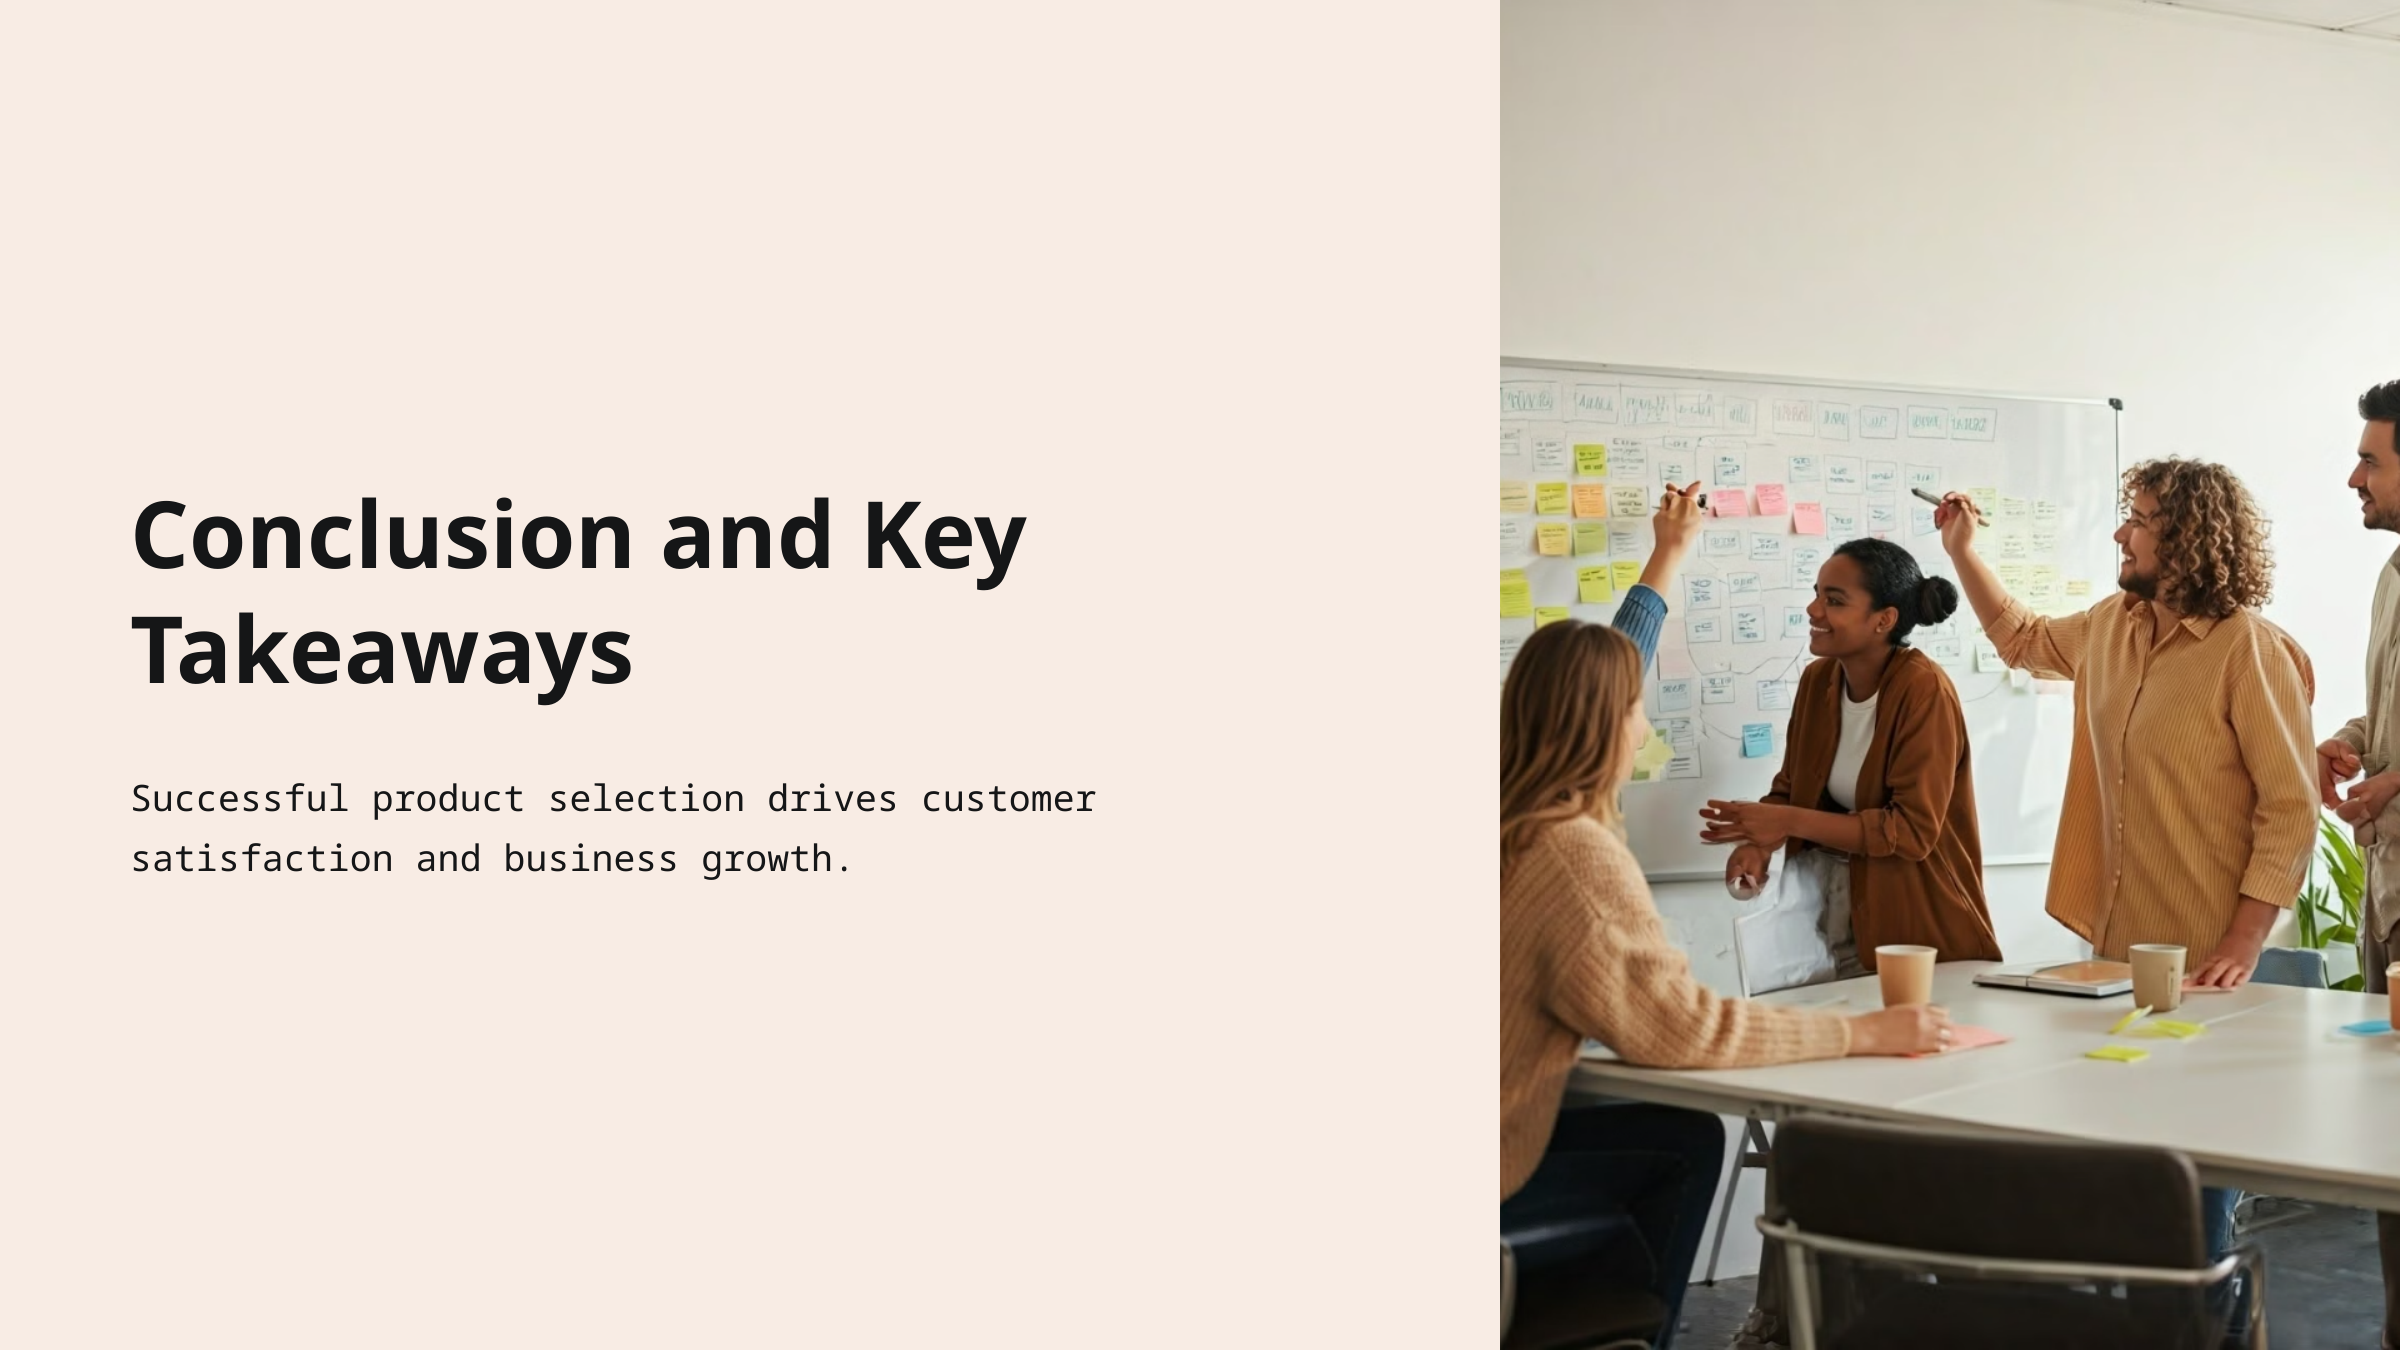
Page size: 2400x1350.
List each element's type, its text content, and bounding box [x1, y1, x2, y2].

text_box Conclusion and Key Takeaways [130, 471, 1370, 704]
text_box Successful product selection drives customer satisfaction and business growth. [130, 759, 1370, 879]
picture [1499, 0, 2400, 1350]
